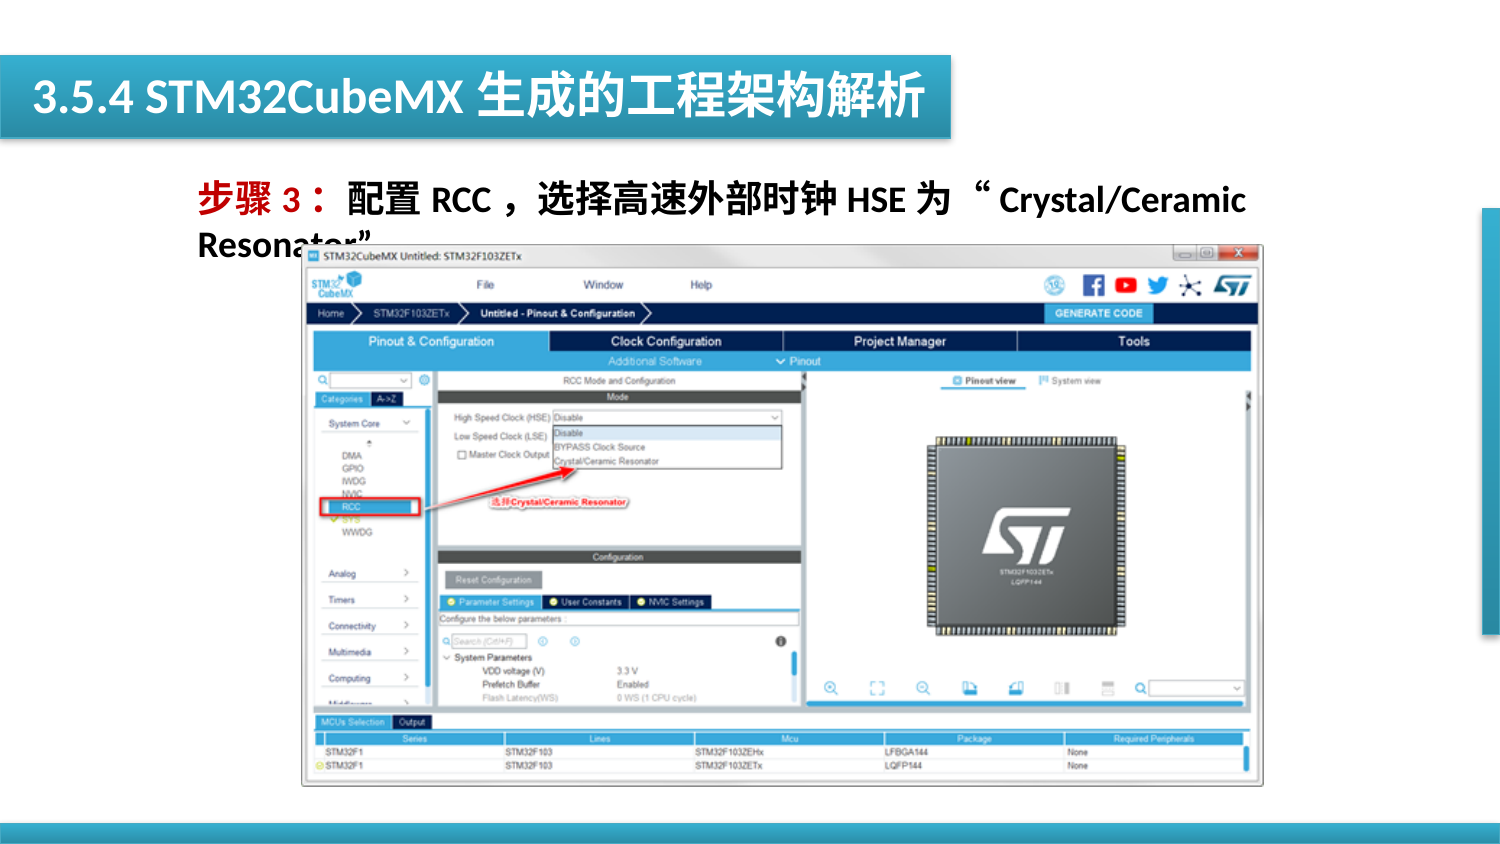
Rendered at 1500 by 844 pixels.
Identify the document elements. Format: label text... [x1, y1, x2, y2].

text_box 步骤3：配置RCC，选择高速外部时钟HSE为“Crystal/Ceramic Resonator” [182, 168, 1412, 273]
picture [300, 244, 1264, 787]
text_box 3.5.4 STM32CubeMX生成的工程架构解析 [5, 55, 941, 131]
text_box [0, 55, 951, 139]
